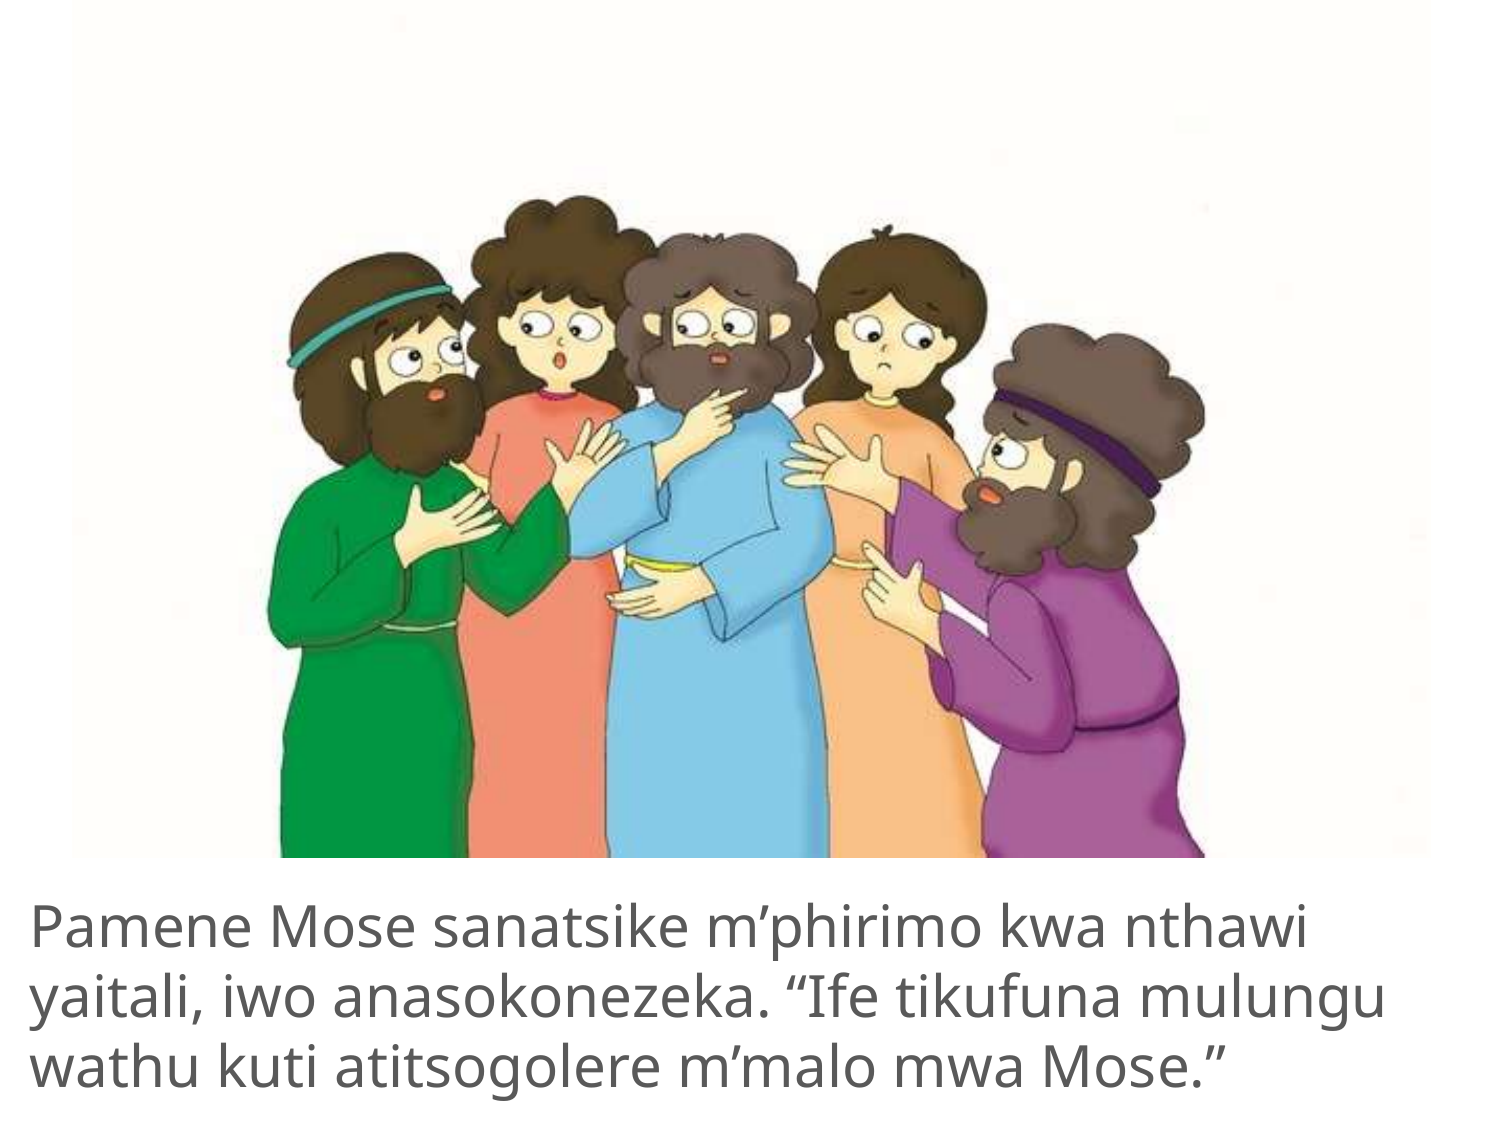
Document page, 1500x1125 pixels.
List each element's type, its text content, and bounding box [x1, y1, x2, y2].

text_box Pamene Mose sanatsike m’phirimo kwa nthawi yaitali, iwo anasokonezeka. “Ife tikufuna mulungu wathu kuti atitsogolere m’malo mwa Mose.” [14, 881, 1486, 1107]
picture [72, 0, 1431, 858]
